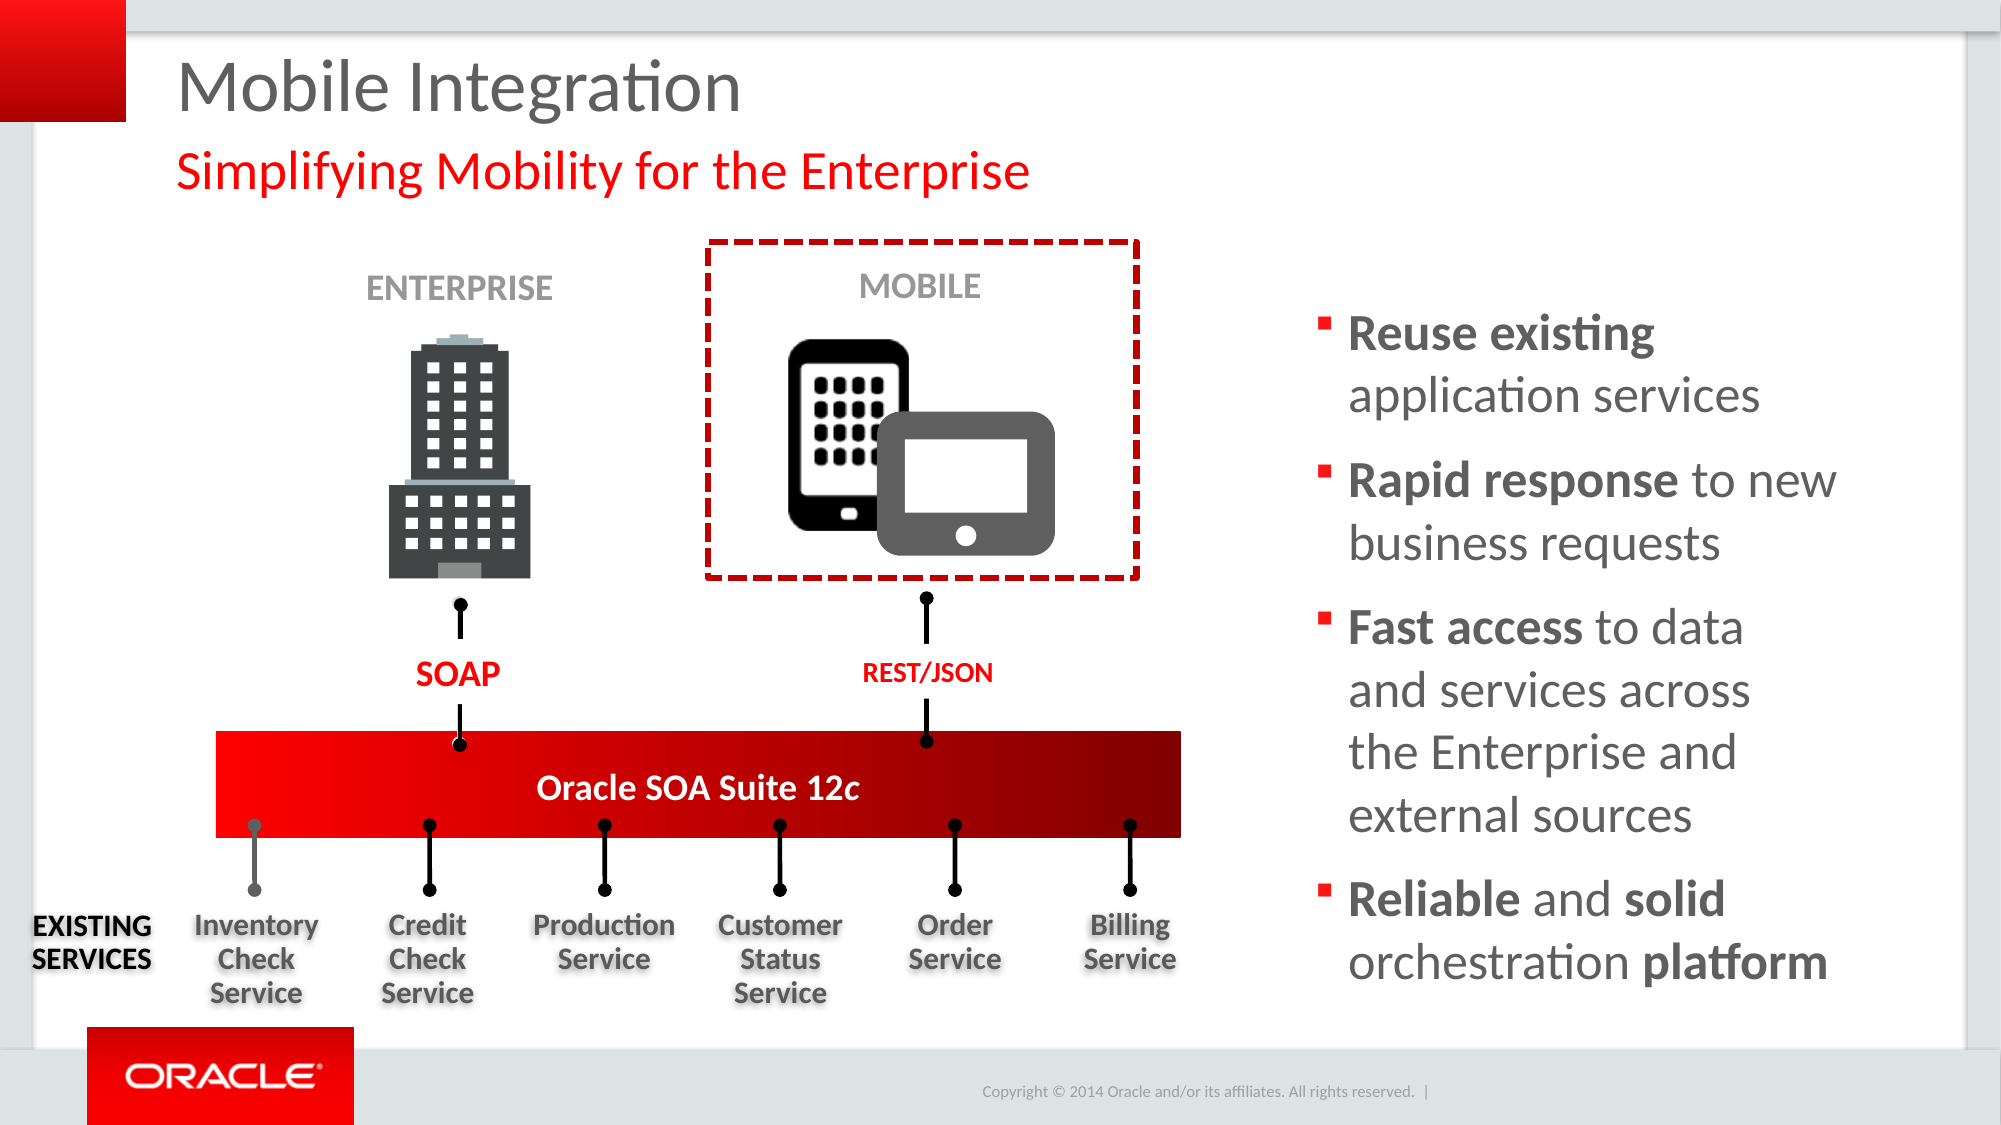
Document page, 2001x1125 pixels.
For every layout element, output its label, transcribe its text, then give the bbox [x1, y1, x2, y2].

text_box Reuse existing application services Rapid response to new business requests Fast access to data and services across the Enterprise and external sources Reliable and solid orchestration platform [1309, 298, 1921, 884]
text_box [788, 338, 1056, 556]
text_box [706, 240, 1138, 580]
picture [87, 1027, 354, 1125]
list Simplifying Mobility for the Enterprise [176, 141, 1976, 209]
text_box REST/JSON [768, 643, 1089, 699]
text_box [278, 254, 642, 746]
title Mobile Integration [240, 53, 1976, 141]
text_box [89, 53, 240, 204]
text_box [0, 825, 1223, 988]
text_box Oracle SOA Suite 12c [215, 731, 1181, 823]
text_box [49, 25, 200, 176]
